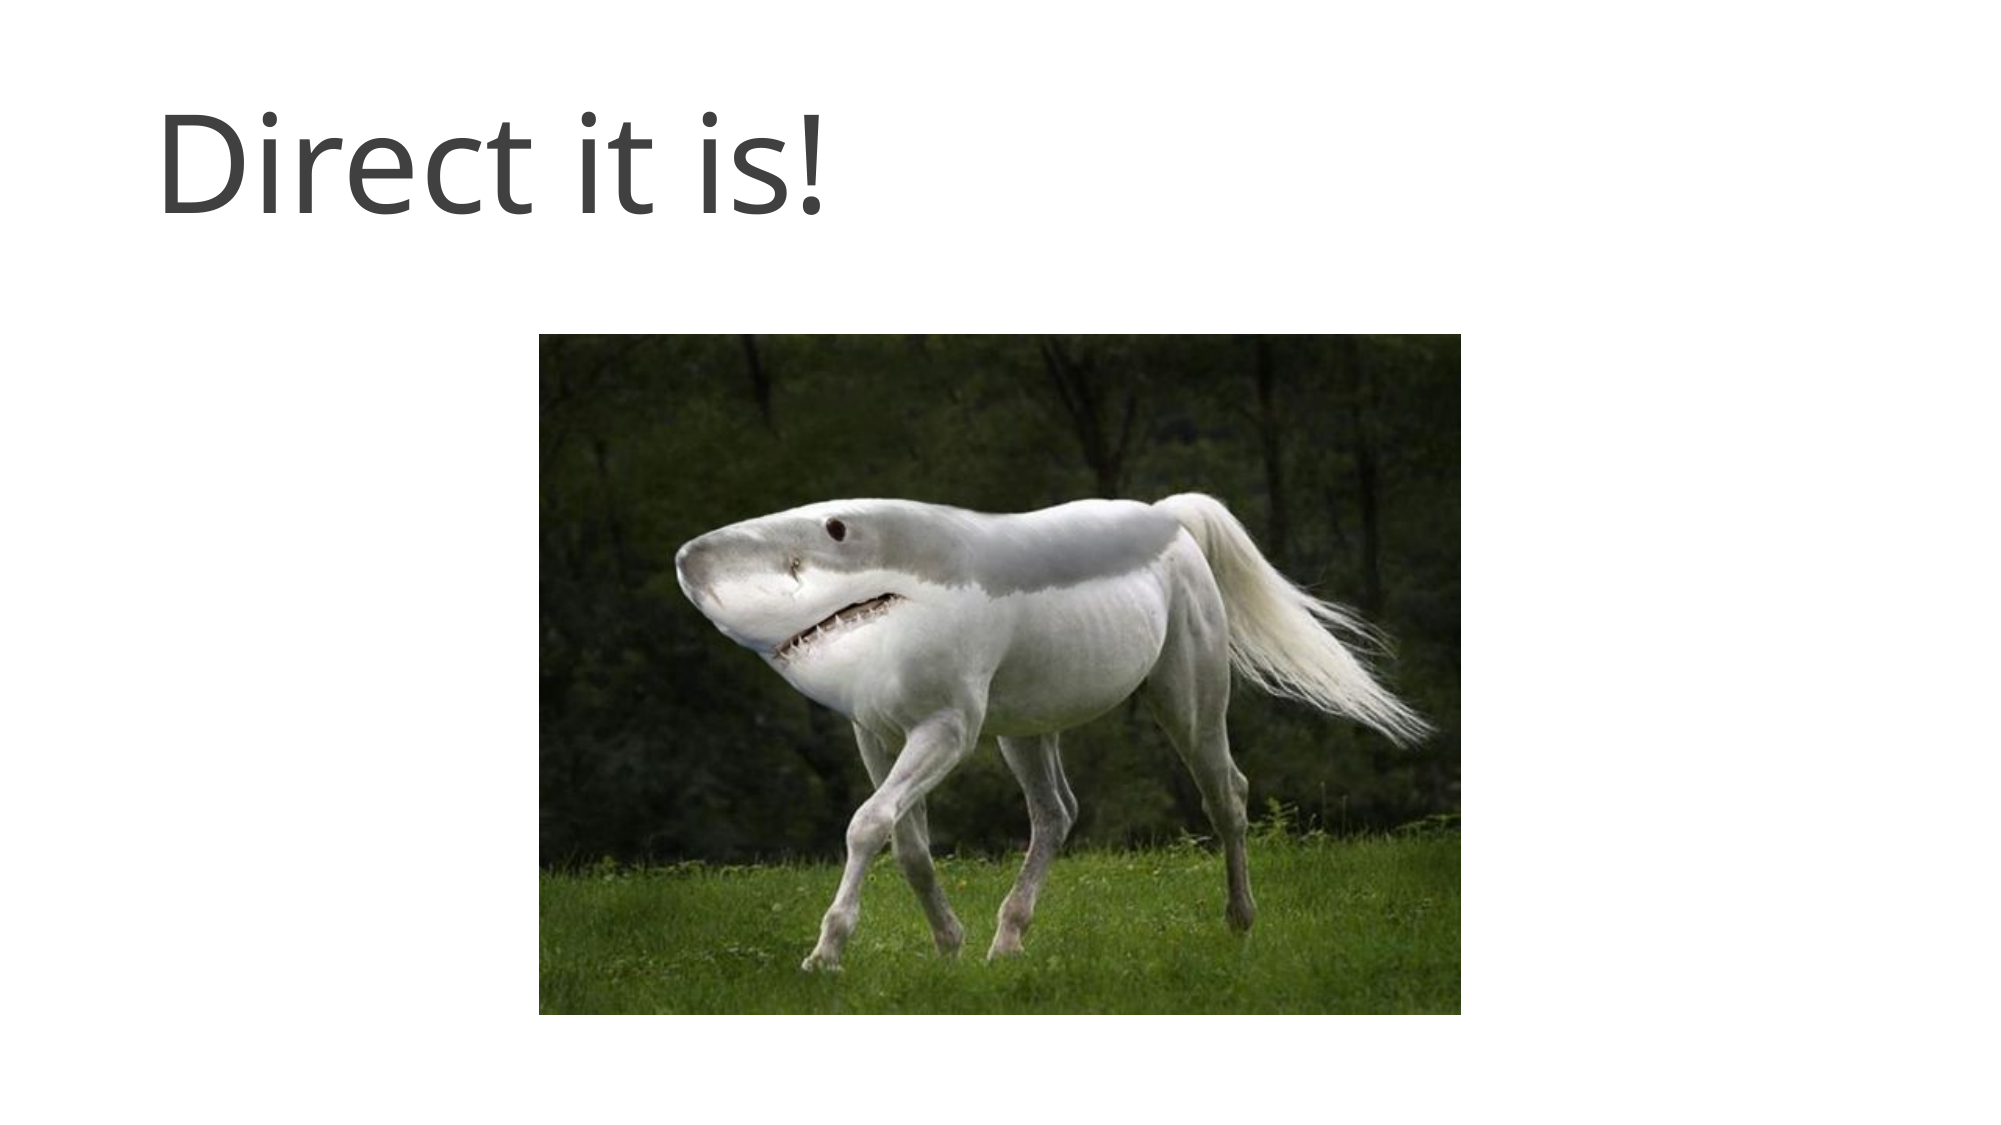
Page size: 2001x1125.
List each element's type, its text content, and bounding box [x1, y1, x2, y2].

title Direct it is! [137, 59, 1863, 278]
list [538, 334, 1461, 1015]
